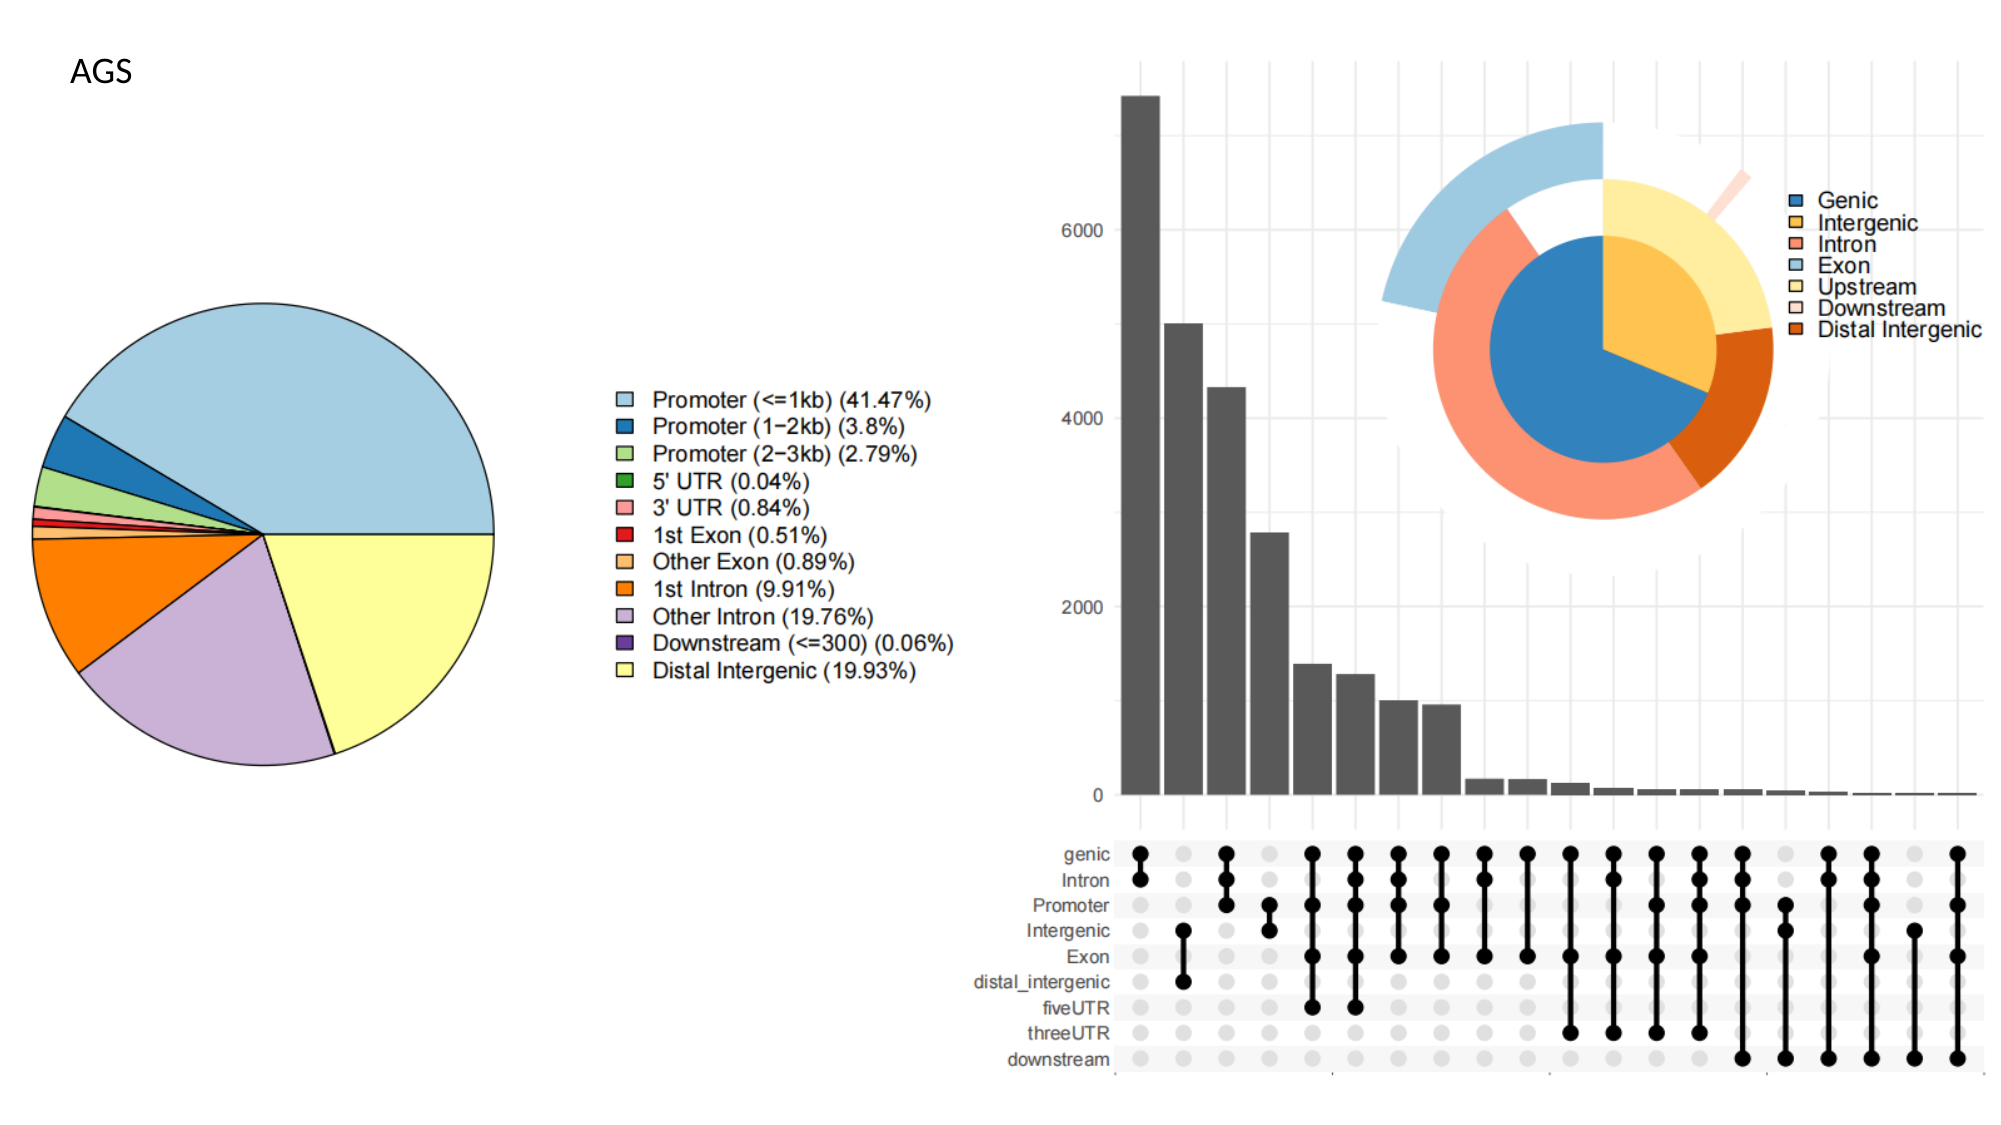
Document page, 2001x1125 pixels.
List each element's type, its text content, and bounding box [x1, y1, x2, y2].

picture [19, 58, 1988, 1081]
text_box AGS [55, 39, 723, 99]
